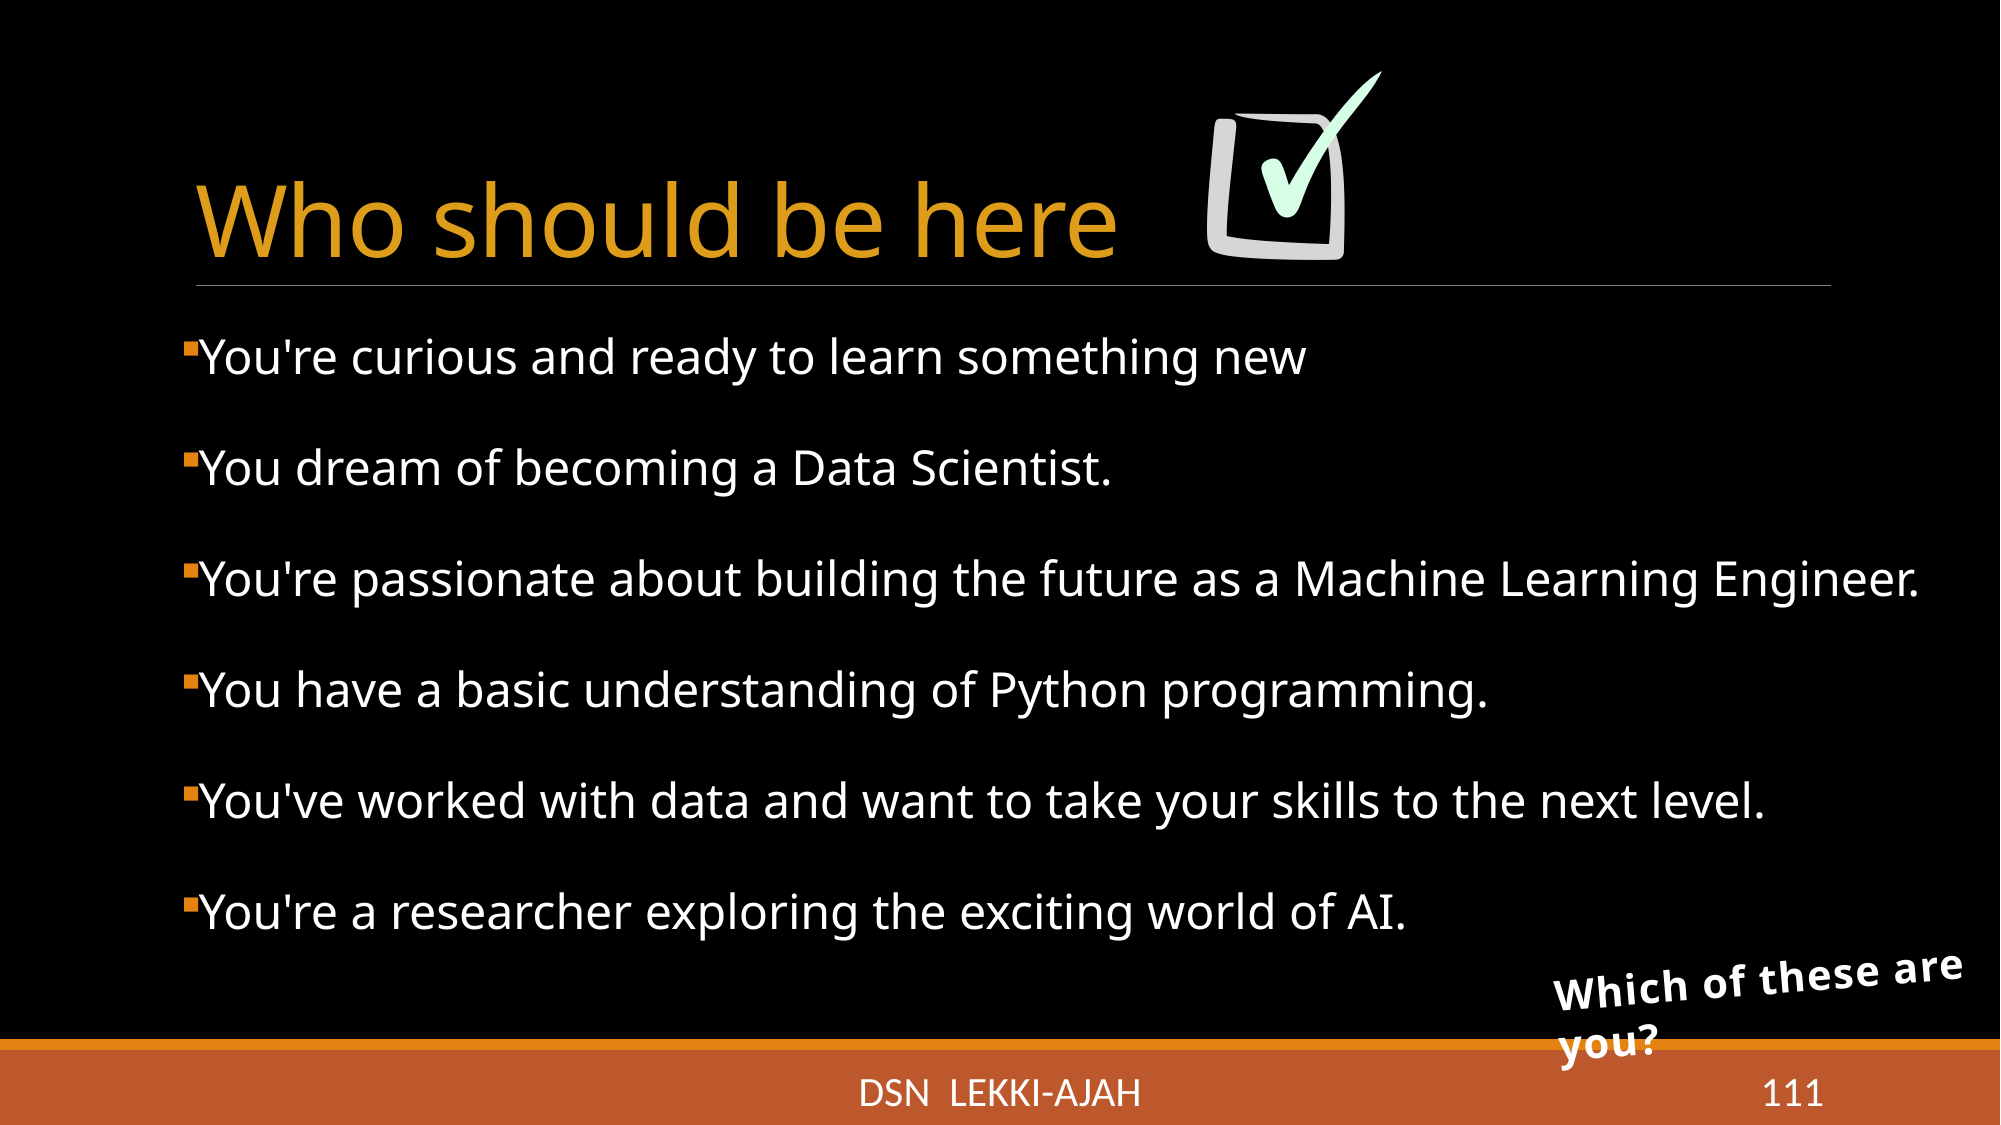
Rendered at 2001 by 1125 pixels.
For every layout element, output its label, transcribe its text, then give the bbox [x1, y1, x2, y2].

text_box Which of these are you? [1536, 926, 2000, 1079]
title Who should be here [180, 47, 1830, 285]
footer DSN LEKKI-AJAH [604, 1059, 1396, 1120]
slide_number 111 [1624, 1059, 1840, 1120]
picture [1206, 71, 1382, 261]
list You're curious and ready to learn something new You dream of becoming a Data Scientist. You're passionate about building the future as a Machine Learning Engineer. You have a basic understanding of Python programming. You've worked with data and want to take your skills to the next level. You're a researcher exploring the exciting world of AI. [180, 289, 1943, 1041]
